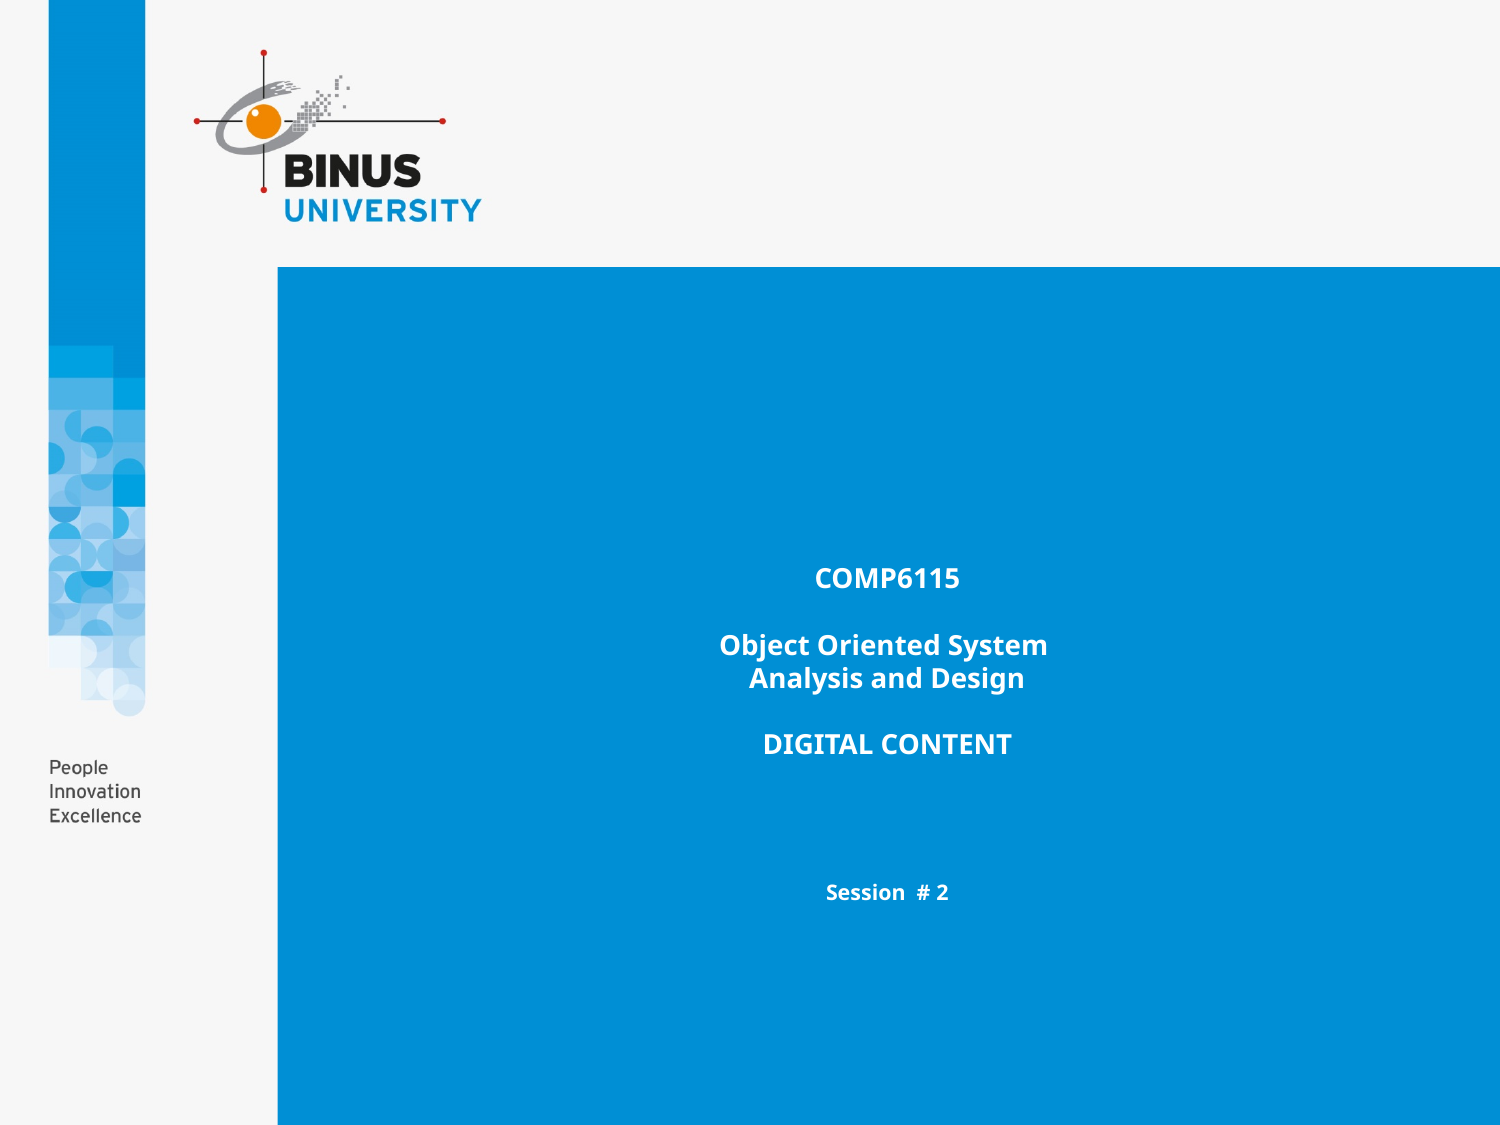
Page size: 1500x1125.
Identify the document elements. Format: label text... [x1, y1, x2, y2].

picture [0, 0, 1500, 845]
title COMP6115 Object Oriented System Analysis and Design DIGITAL CONTENT Session # 2 [275, 549, 1500, 942]
